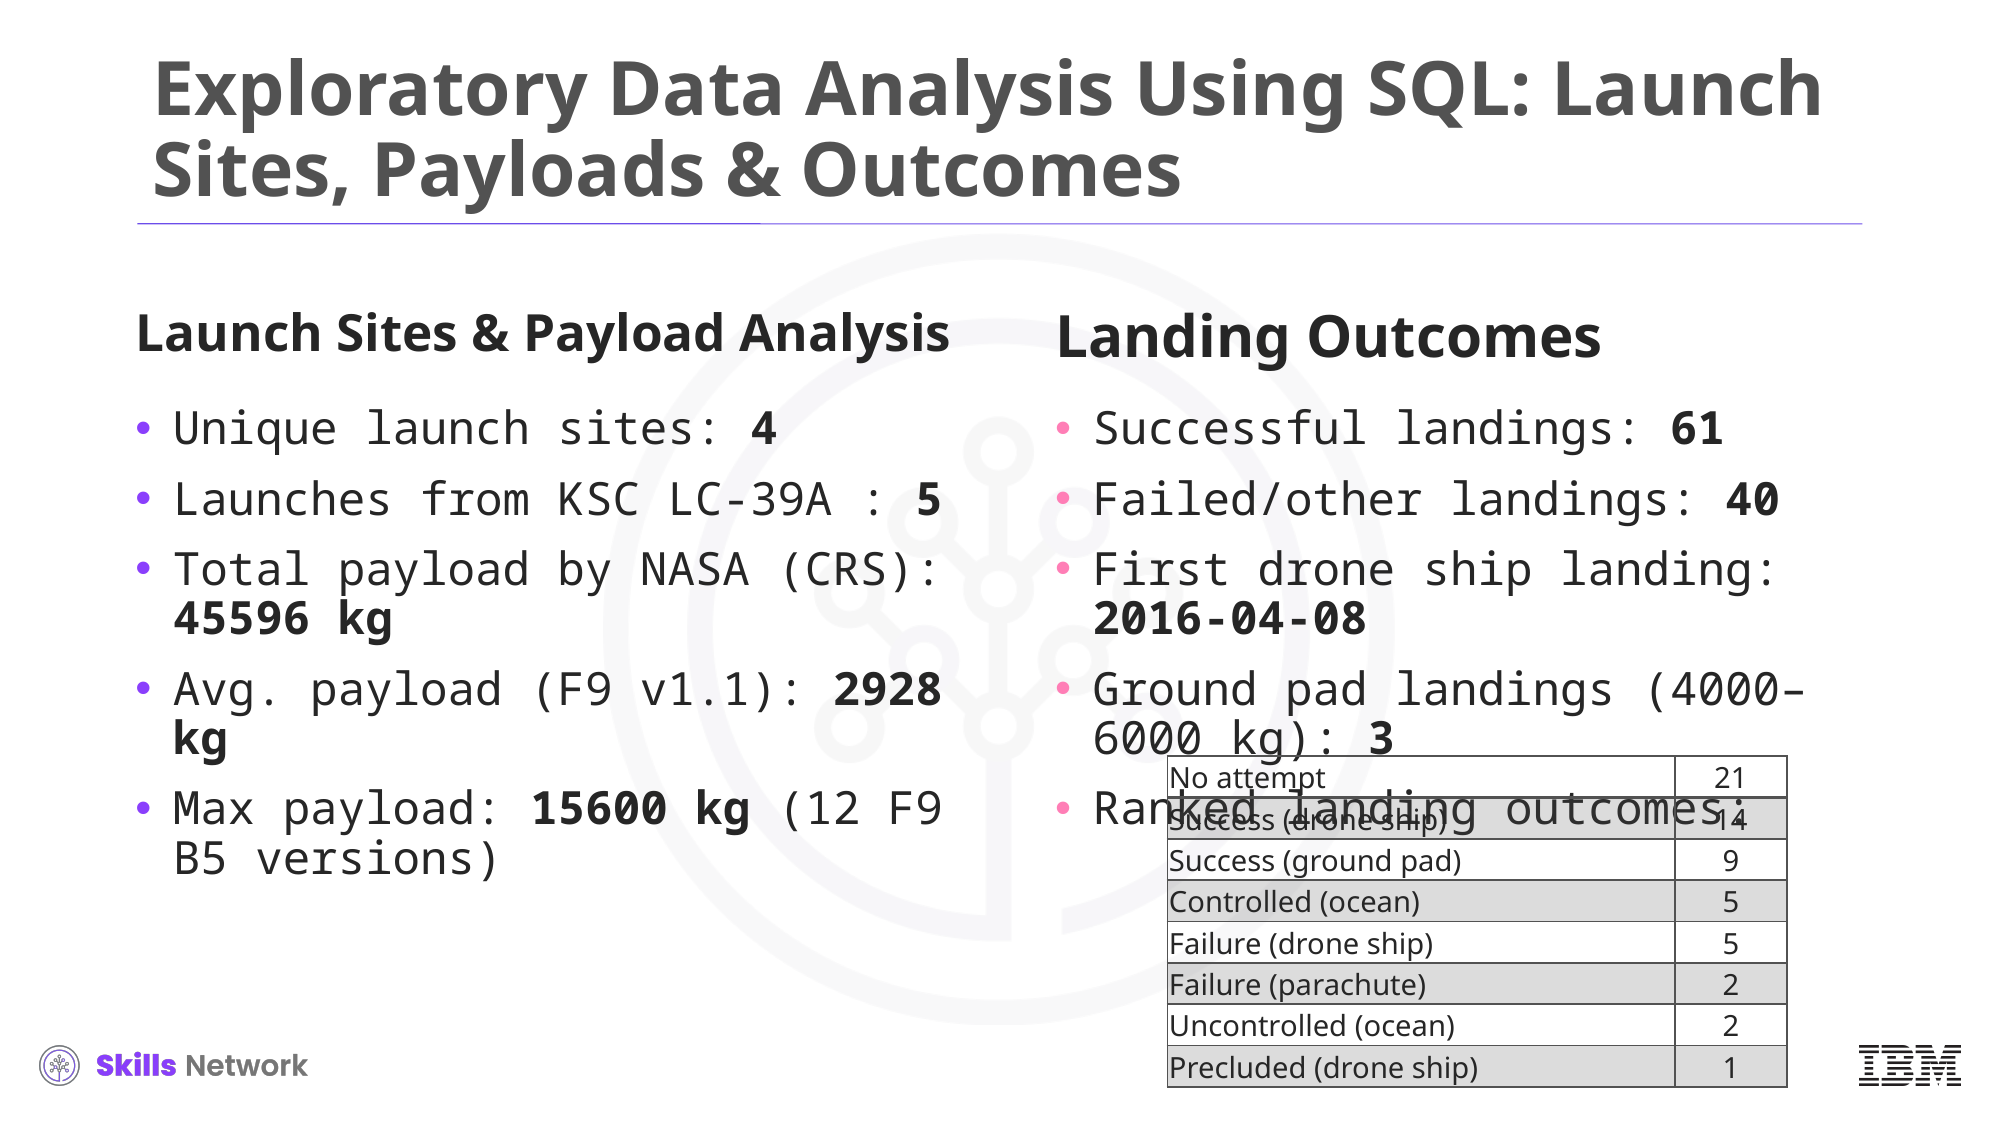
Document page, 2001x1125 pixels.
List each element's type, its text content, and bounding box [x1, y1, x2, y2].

table_cell 2 [1676, 1005, 1786, 1045]
table_cell 2 [1676, 964, 1786, 1003]
picture [39, 1045, 308, 1086]
table_cell Success (drone ship) [1168, 799, 1674, 838]
table_cell 5 [1676, 881, 1786, 921]
title Exploratory Data Analysis Using SQL: Launch Sites, Payloads & Outcomes [137, 38, 1865, 226]
table_cell 9 [1676, 840, 1786, 879]
table_cell 5 [1676, 922, 1786, 962]
table_cell Uncontrolled (ocean) [1168, 1005, 1674, 1045]
list Launch Sites & Payload Analysis [120, 299, 995, 382]
picture [1859, 1045, 1961, 1086]
text_box Unique launch sites: 4 Launches from KSC LC-39A : 5 Total payload by NASA (CRS): 45596 kg Avg. payload (F9 v1.1): 2928 kg Max payload: 15600 kg (12 F9 B5 versions) [120, 397, 995, 959]
table_header No attempt [1168, 757, 1674, 796]
table_cell Precluded (drone ship) [1168, 1046, 1674, 1086]
table_header 21 [1676, 757, 1786, 796]
table_cell Failure (parachute) [1168, 964, 1674, 1003]
text_box Successful landings: 61 Failed/other landings: 40 First drone ship landing: 2016-04-08 Ground pad landings (4000–6000 kg): 3 Ranked landing outcomes: [1040, 397, 1915, 959]
table_cell 14 [1676, 799, 1786, 838]
list Landing Outcomes [1040, 299, 1915, 382]
table_cell 1 [1676, 1046, 1786, 1086]
table_cell Controlled (ocean) [1168, 881, 1674, 921]
table_cell Success (ground pad) [1168, 840, 1674, 879]
table_cell Failure (drone ship) [1168, 922, 1674, 962]
